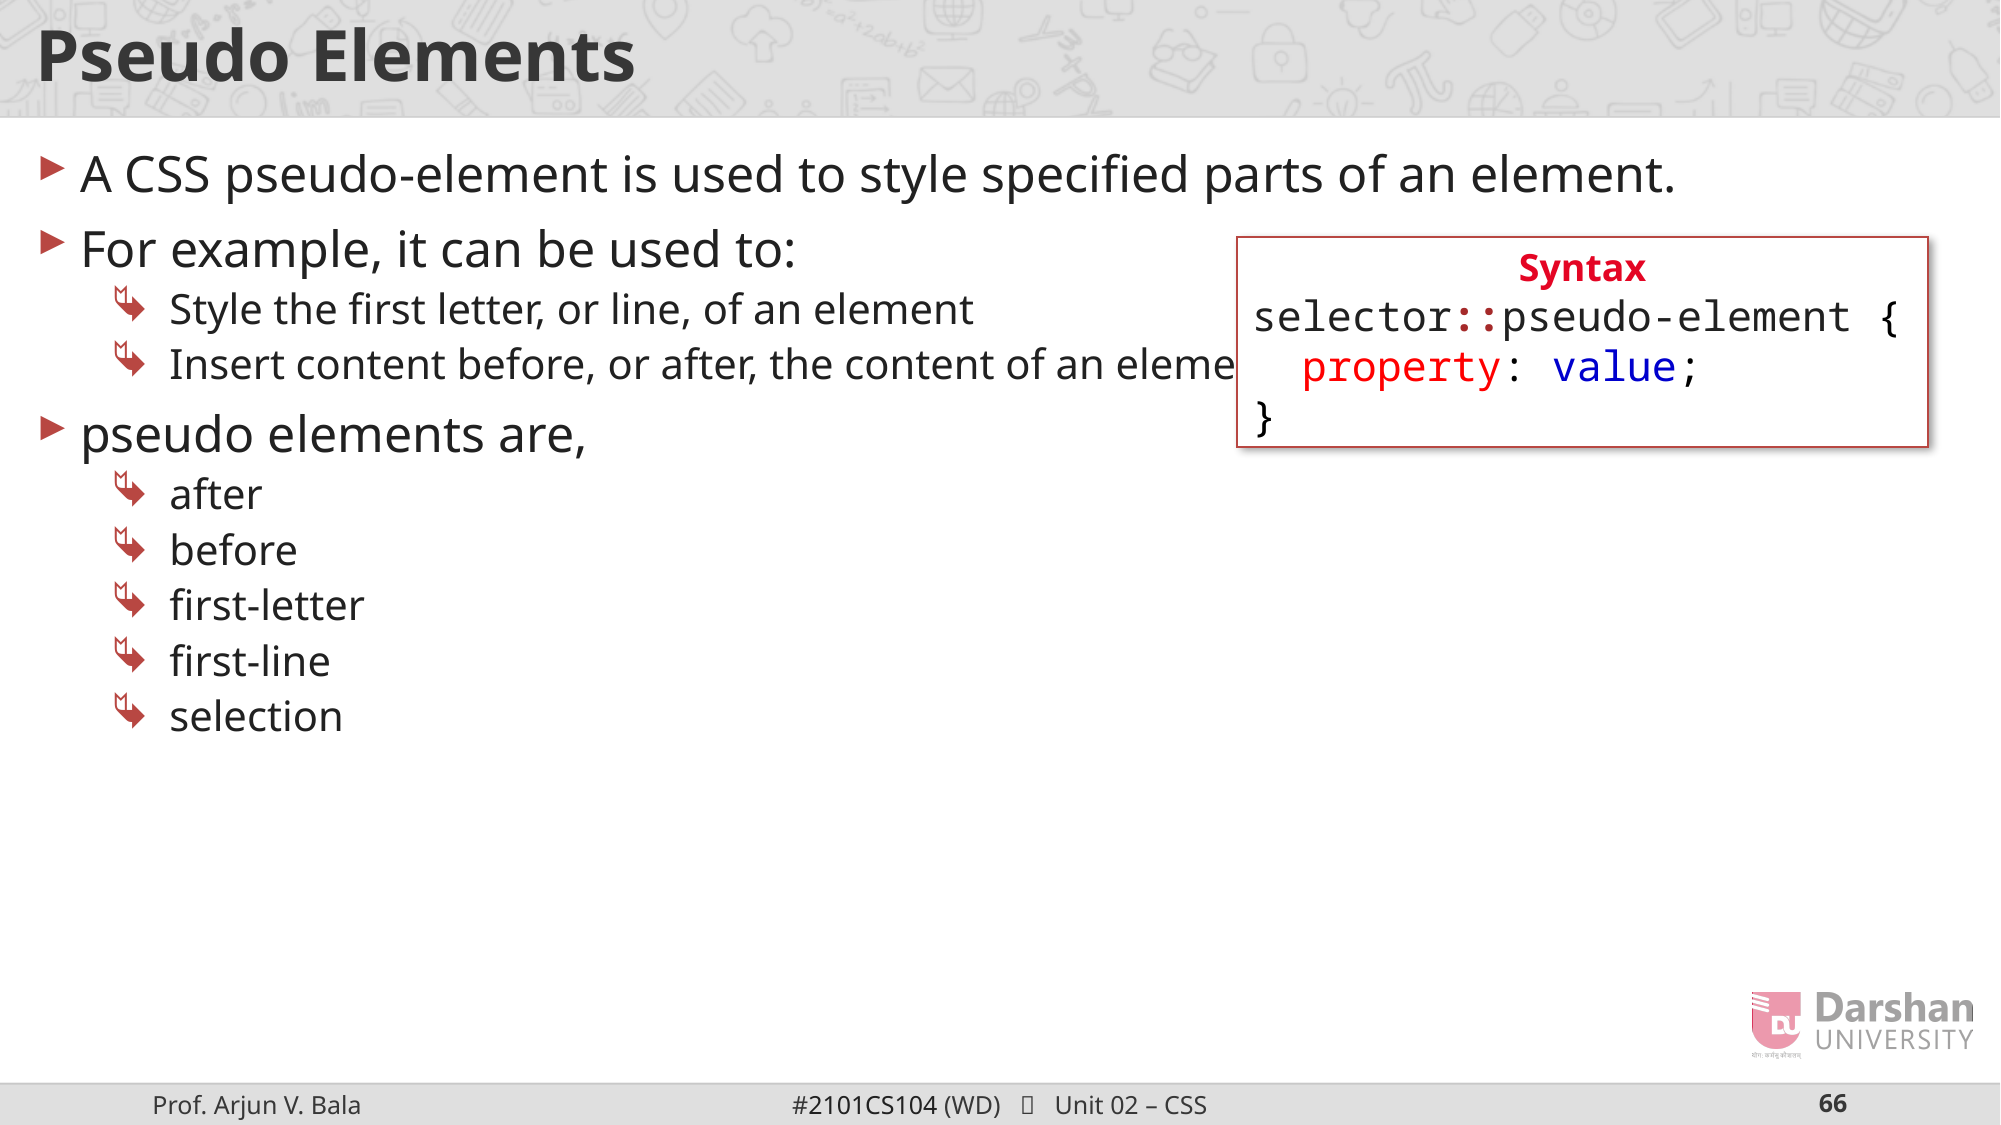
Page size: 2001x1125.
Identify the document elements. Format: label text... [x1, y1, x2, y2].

text_box Syntax selector::pseudo-element { property: value; } [1236, 236, 1929, 448]
title Pseudo Elements [0, 0, 2000, 117]
list A CSS pseudo-element is used to style specified parts of an element. For example, it can be used to: Style the first letter, or line, of an element Insert content before, or after, the content of an element pseudo elements are, after before first-letter first-line selection [21, 141, 1979, 1059]
